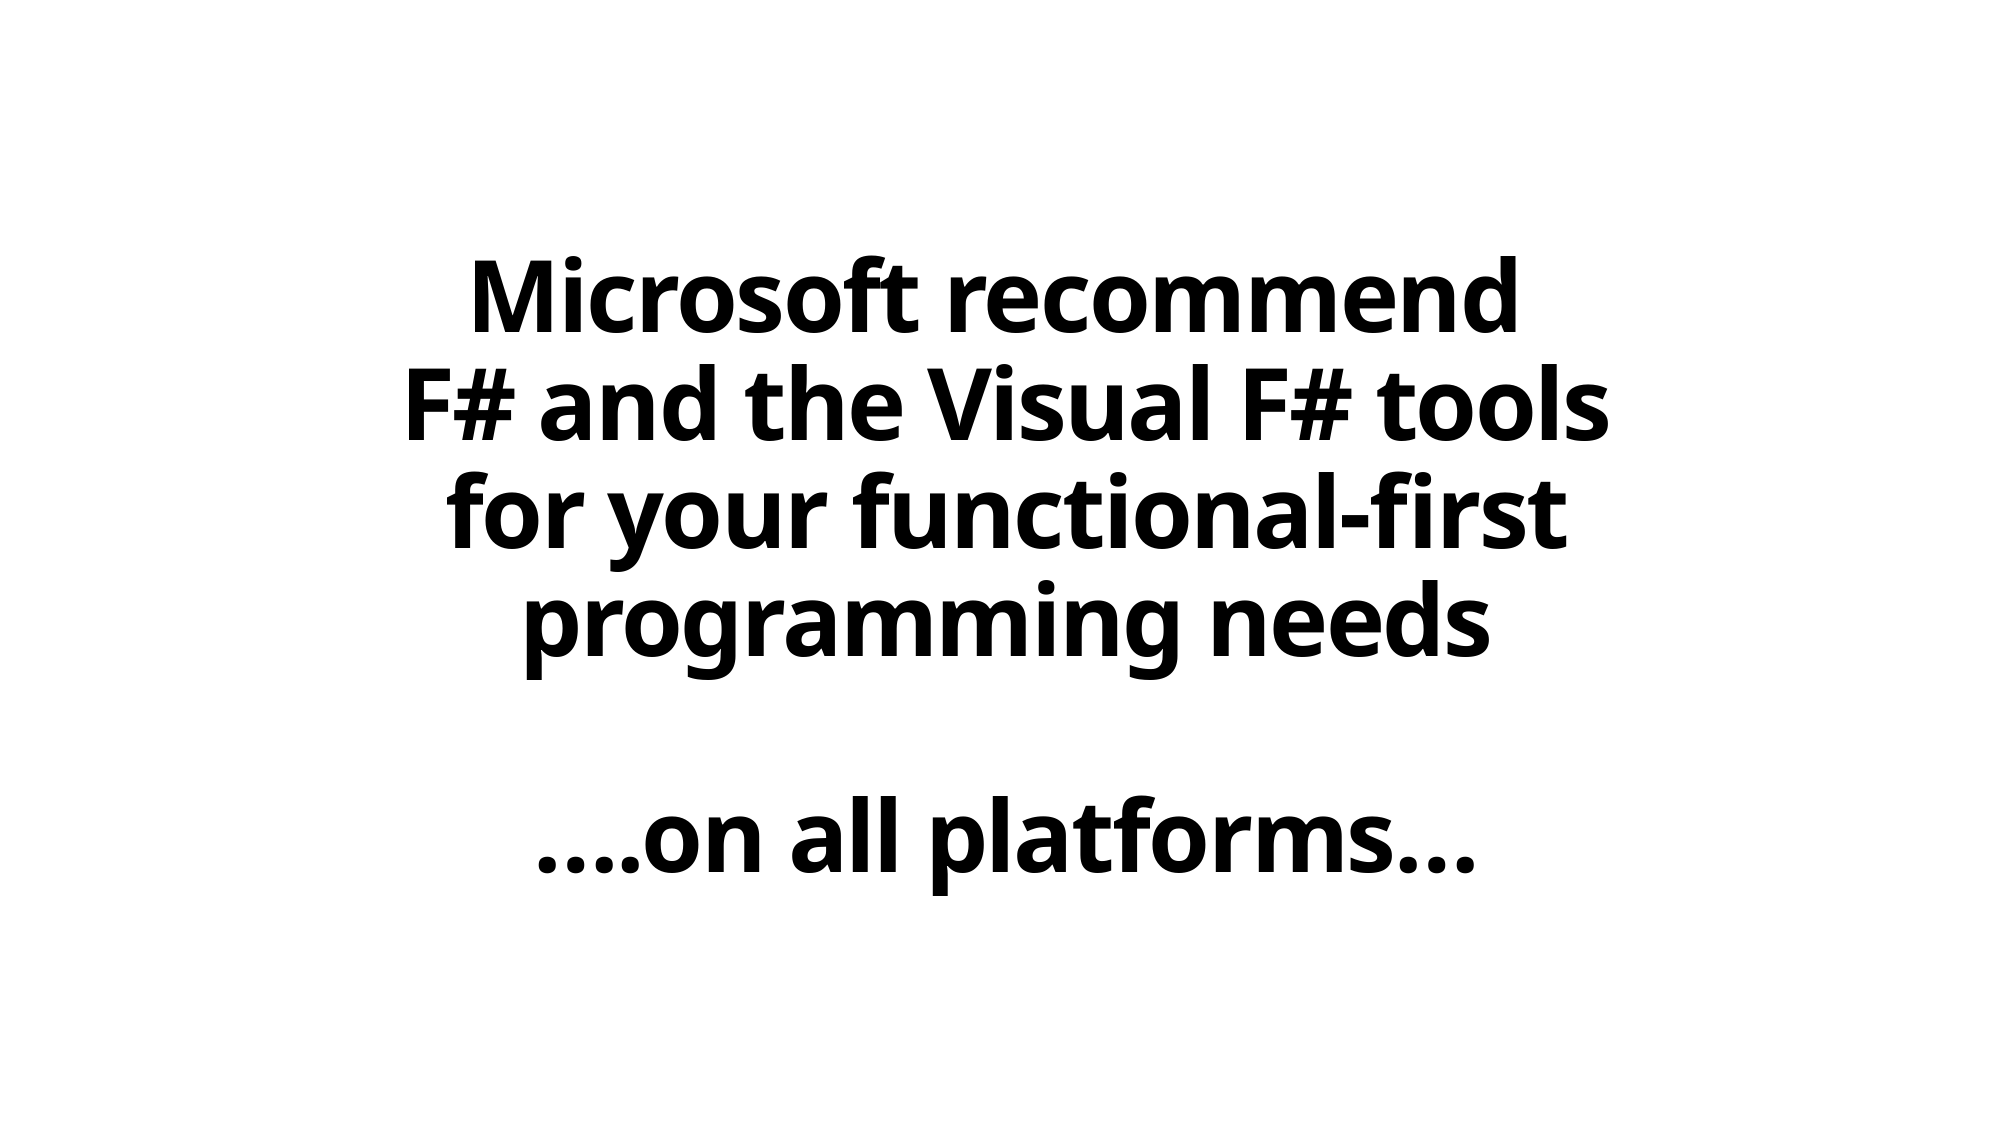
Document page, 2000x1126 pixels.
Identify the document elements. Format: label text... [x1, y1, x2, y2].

title Microsoft recommend F# and the Visual F# tools for your functional-first programming needs ….on all platforms… [121, 445, 1892, 696]
